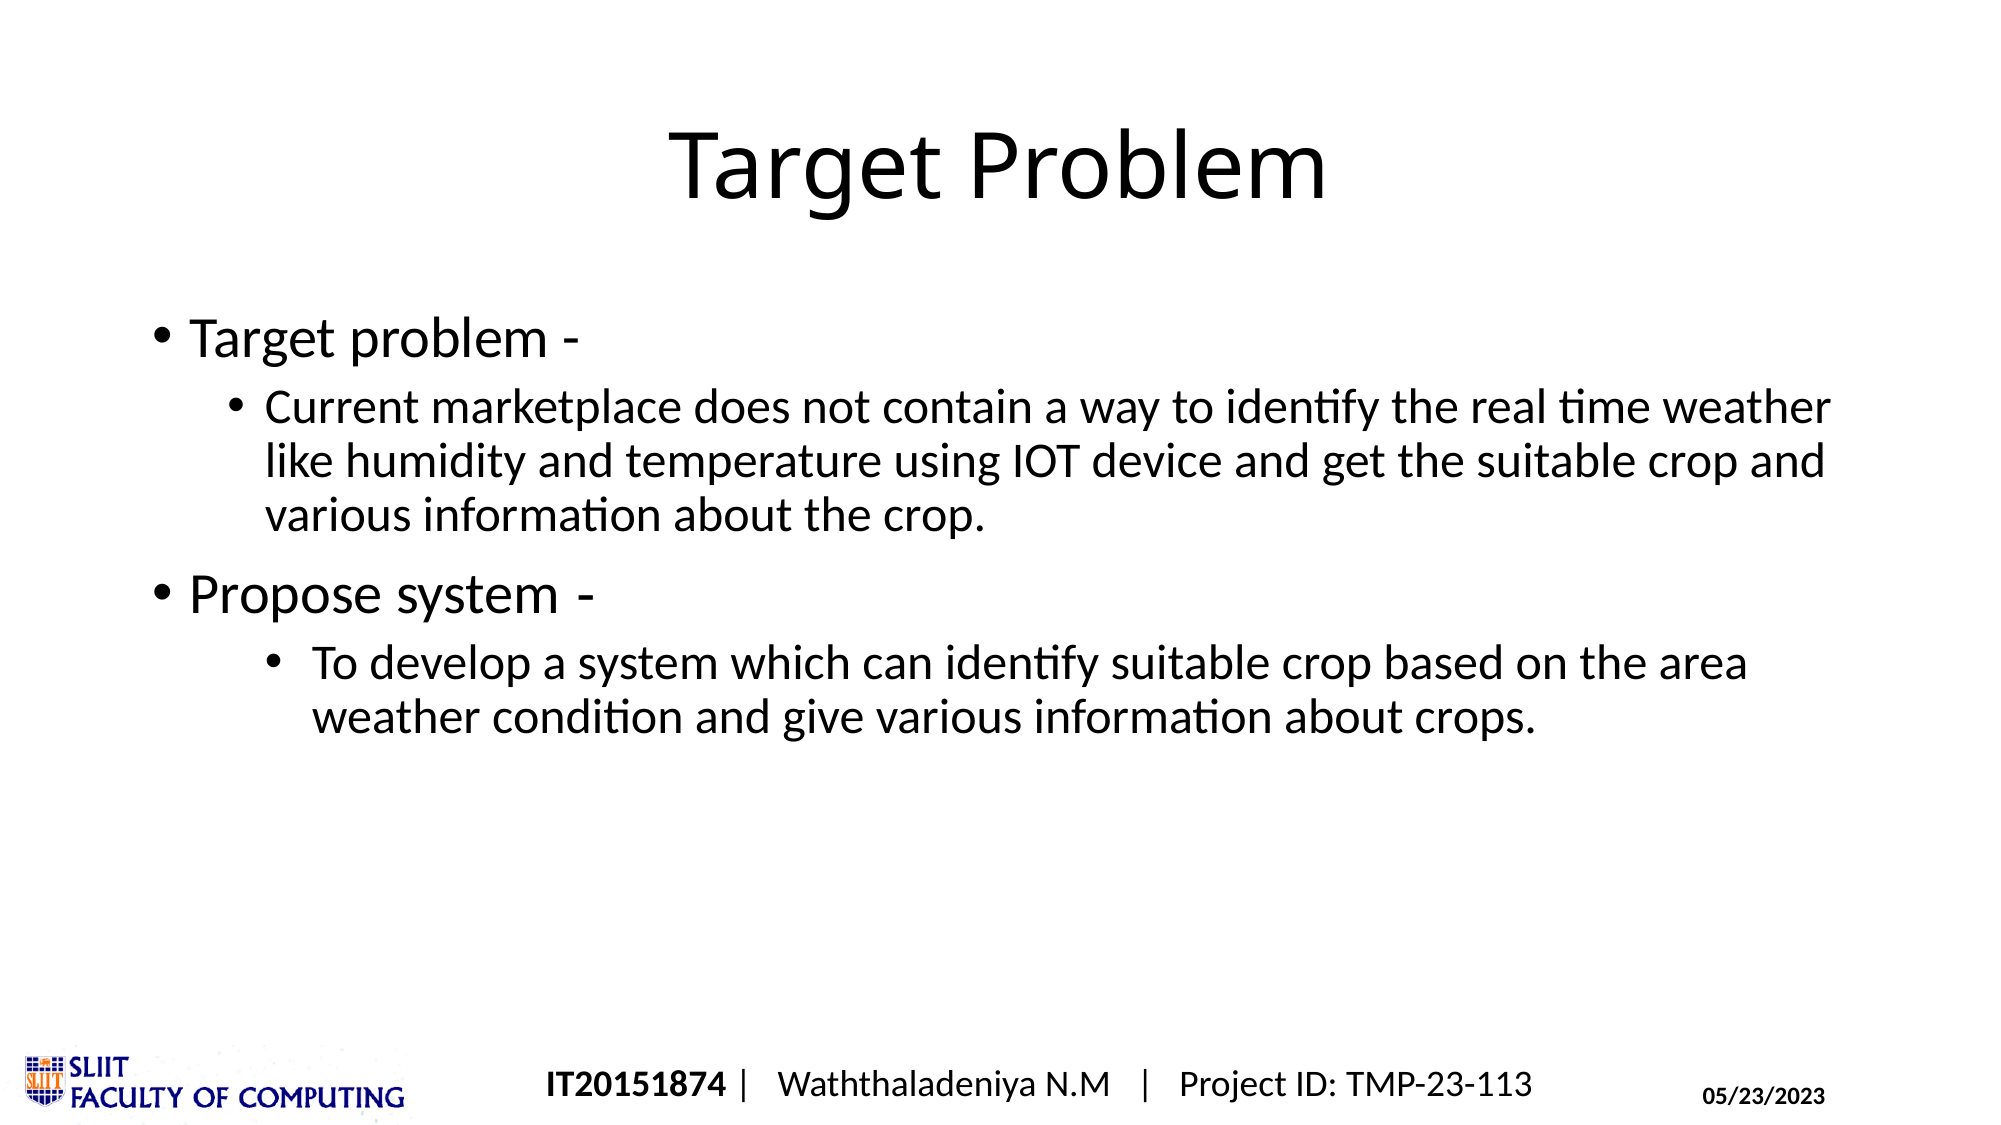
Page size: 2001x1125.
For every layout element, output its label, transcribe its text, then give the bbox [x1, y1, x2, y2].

text_box 05/23/2023 [1687, 1072, 1863, 1118]
text_box IT20151874 | Waththaladeniya N.M | Project ID: TMP-23-113 [440, 1036, 1639, 1125]
list Target problem - Current marketplace does not contain a way to identify the real time weather like humidity and temperature using IOT device and get the suitable crop and various information about the crop. Propose system - To develop a system which can identify suitable crop based on the area weather condition and give various information about crops. [137, 299, 1863, 1014]
picture [0, 1045, 413, 1125]
title Target Problem [137, 59, 1863, 278]
